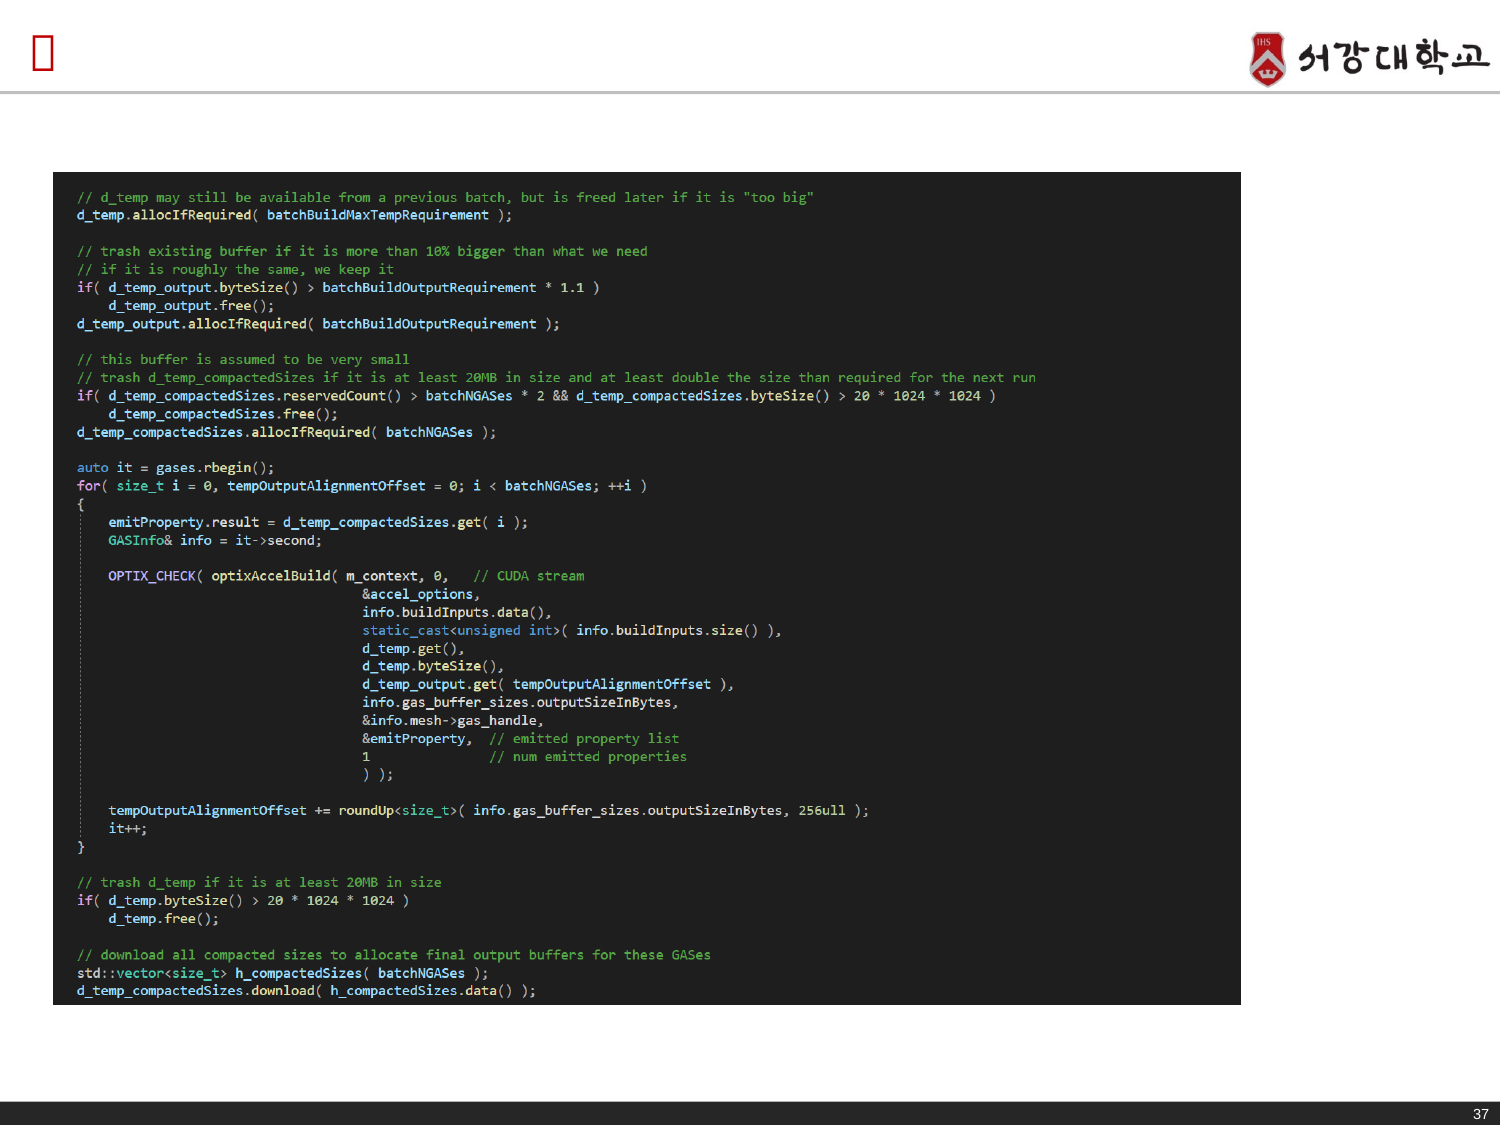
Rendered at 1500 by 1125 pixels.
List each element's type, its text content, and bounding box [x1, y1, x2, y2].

slide_number 37 [1154, 1101, 1500, 1125]
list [52, 172, 1242, 1006]
picture [1241, 18, 1491, 90]
